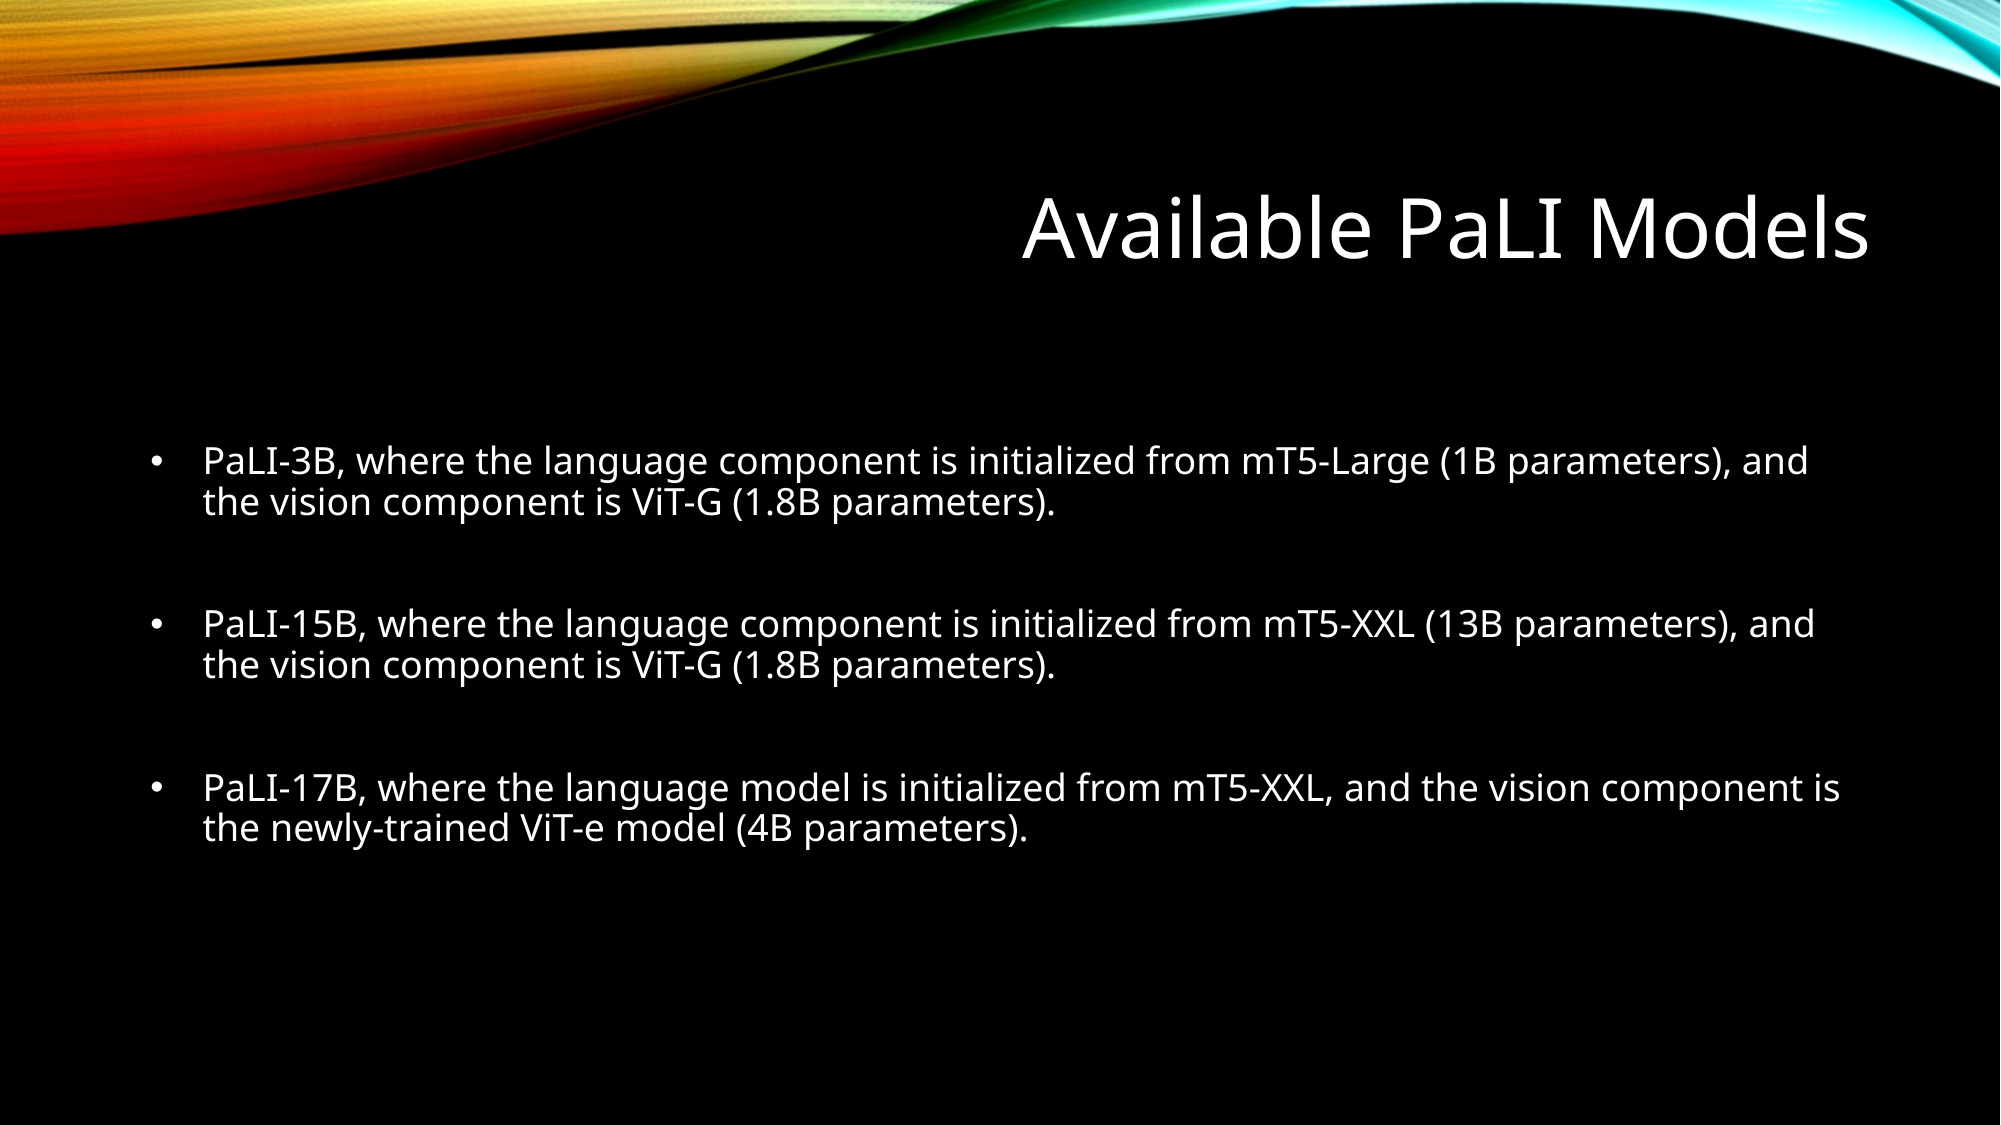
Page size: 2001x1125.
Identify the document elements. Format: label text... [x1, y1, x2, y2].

title Available PaLI Models [474, 125, 1888, 338]
list PaLI-3B, where the language component is initialized from mT5-Large (1B parameters), and the vision component is ViT-G (1.8B parameters). PaLI-15B, where the language component is initialized from mT5-XXL (13B parameters), and the vision component is ViT-G (1.8B parameters). PaLI-17B, where the language model is initialized from mT5-XXL, and the vision component is the newly-trained ViT-e model (4B parameters). [112, 435, 1888, 1096]
picture [0, 0, 2000, 237]
